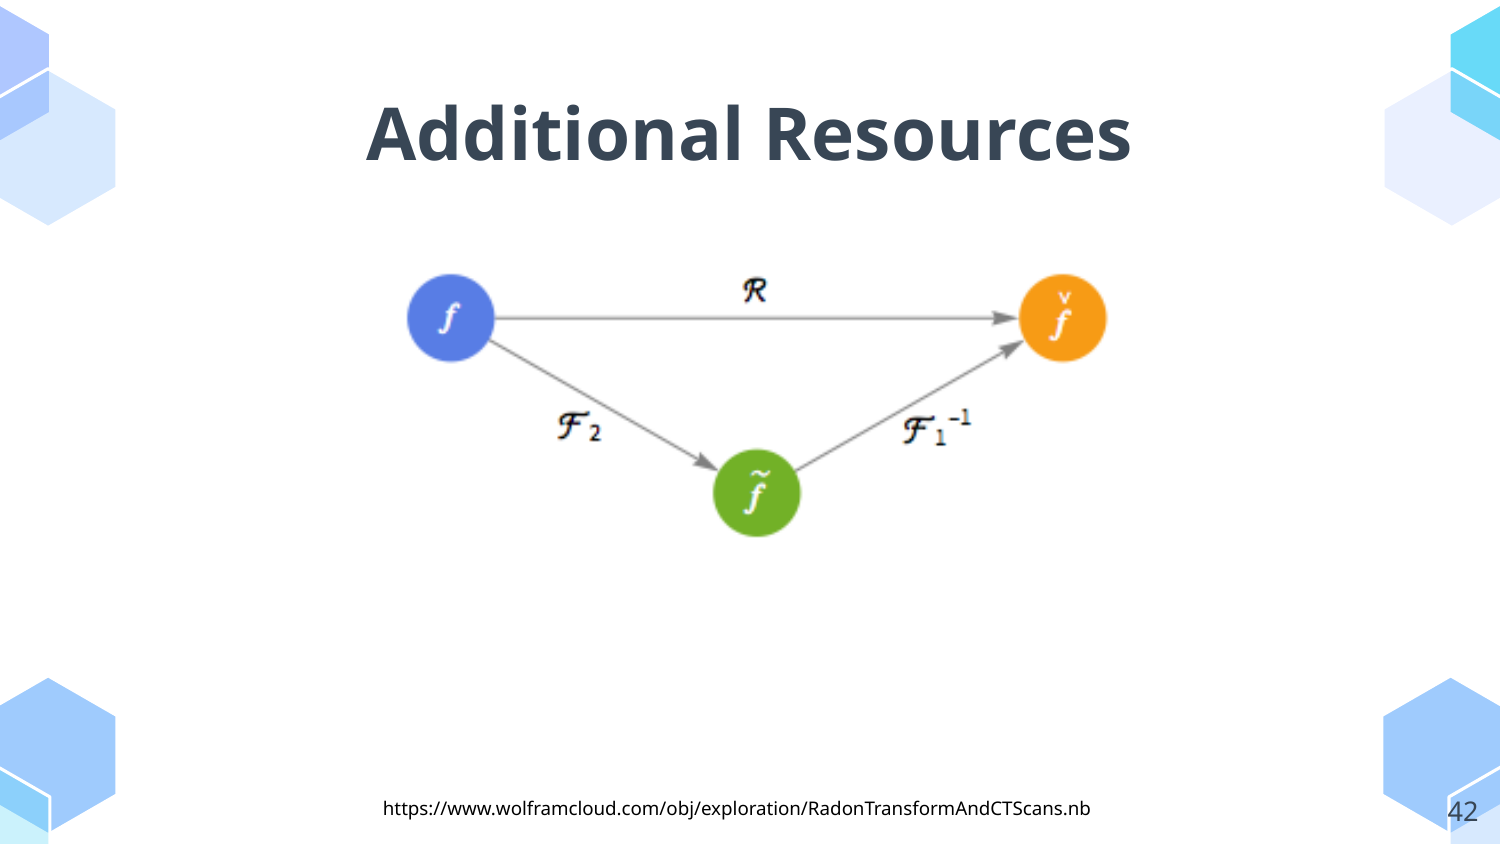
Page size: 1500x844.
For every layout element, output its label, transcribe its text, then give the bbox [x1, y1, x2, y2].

title Additional Resources [118, 72, 1382, 167]
slide_number ‹#› [1403, 779, 1494, 844]
picture [385, 251, 1130, 558]
text_box https://www.wolframcloud.com/obj/exploration/RadonTransformAndCTScans.nb [367, 784, 1159, 831]
